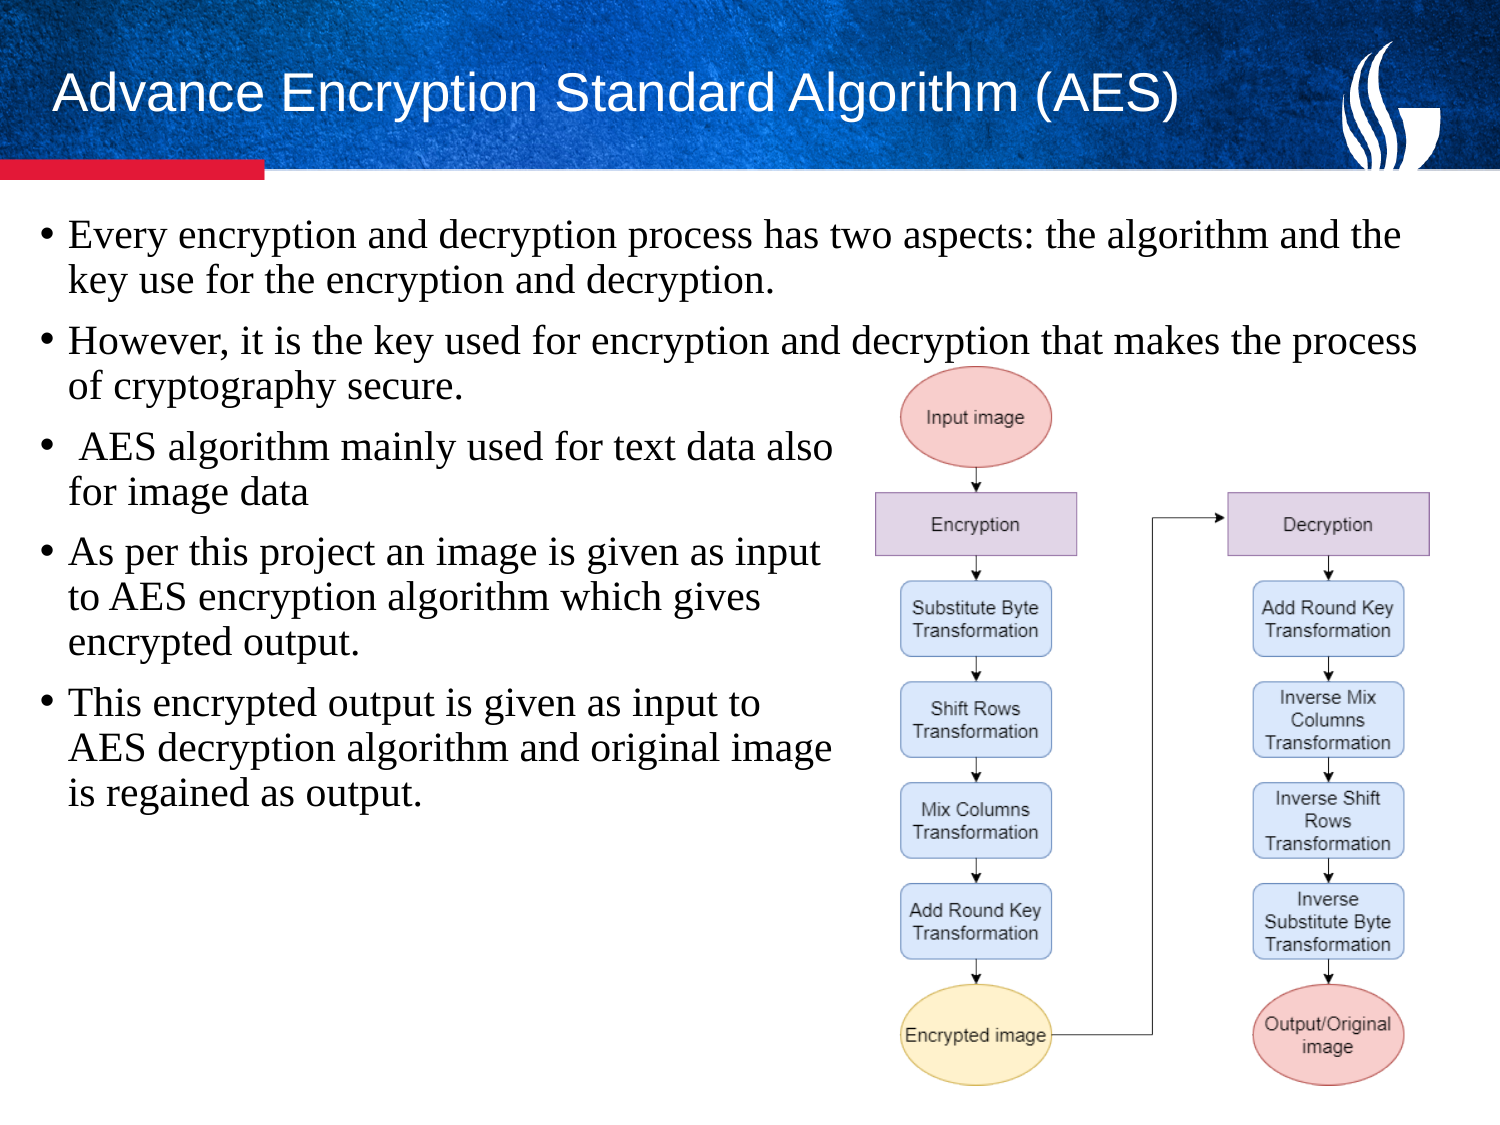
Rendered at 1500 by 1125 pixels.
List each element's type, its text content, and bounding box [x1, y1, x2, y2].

title Advance Encryption Standard Algorithm (AES) [37, 37, 1332, 150]
list Every encryption and decryption process has two aspects: the algorithm and the key use for the encryption and decryption. However, it is the key used for encryption and decryption that makes the process of cryptography secure. AES algorithm mainly used for text data also for image data As per this project an image is given as input to AES encryption algorithm which gives encrypted output. This encrypted output is given as input to AES decryption algorithm and original image is regained as output. [24, 205, 1475, 1088]
picture [0, 0, 1500, 1125]
